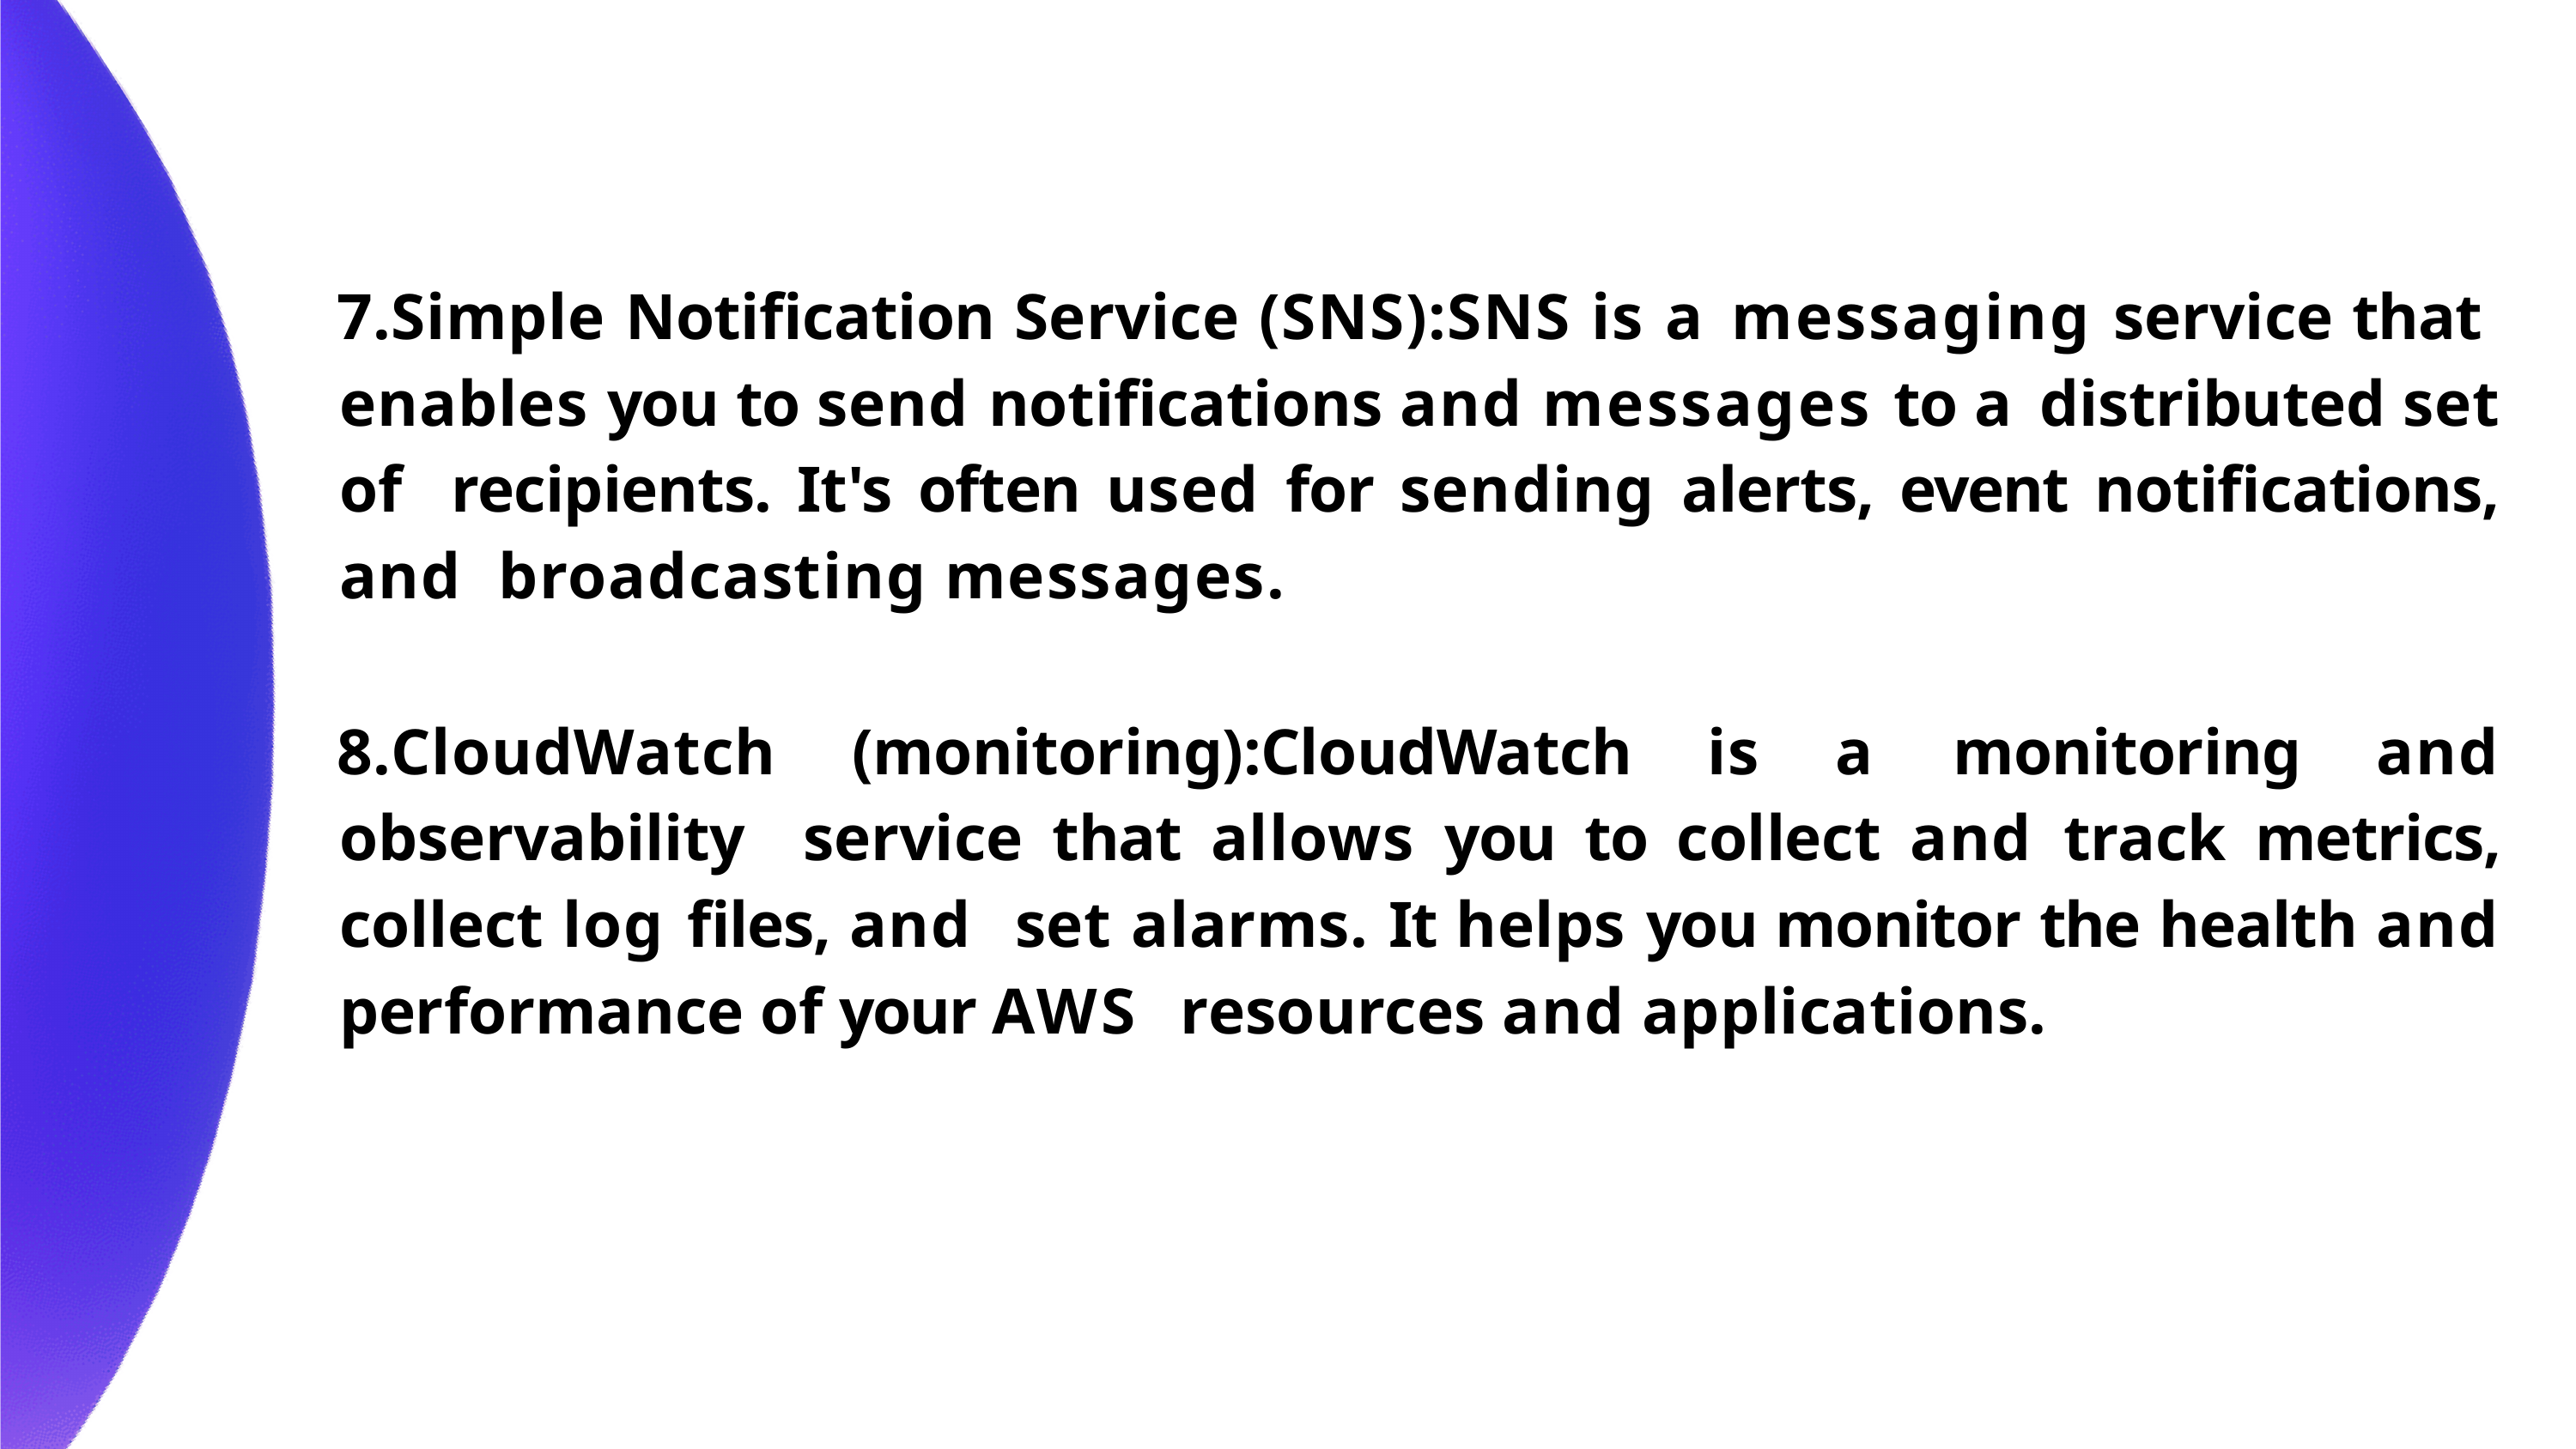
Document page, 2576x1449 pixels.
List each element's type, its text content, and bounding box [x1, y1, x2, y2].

picture [0, 0, 765, 1449]
text_box Simple Notification Service (SNS):SNS is a messaging service that enables you to send notifications and messages to a distributed set of recipients. It's often used for sending alerts, event notifications, and broadcasting messages. CloudWatch (monitoring):CloudWatch is a monitoring and observability service that allows you to collect and track metrics, collect log files, and set alarms. It helps you monitor the health and performance of your AWS resources and applications. [337, 264, 2501, 1046]
